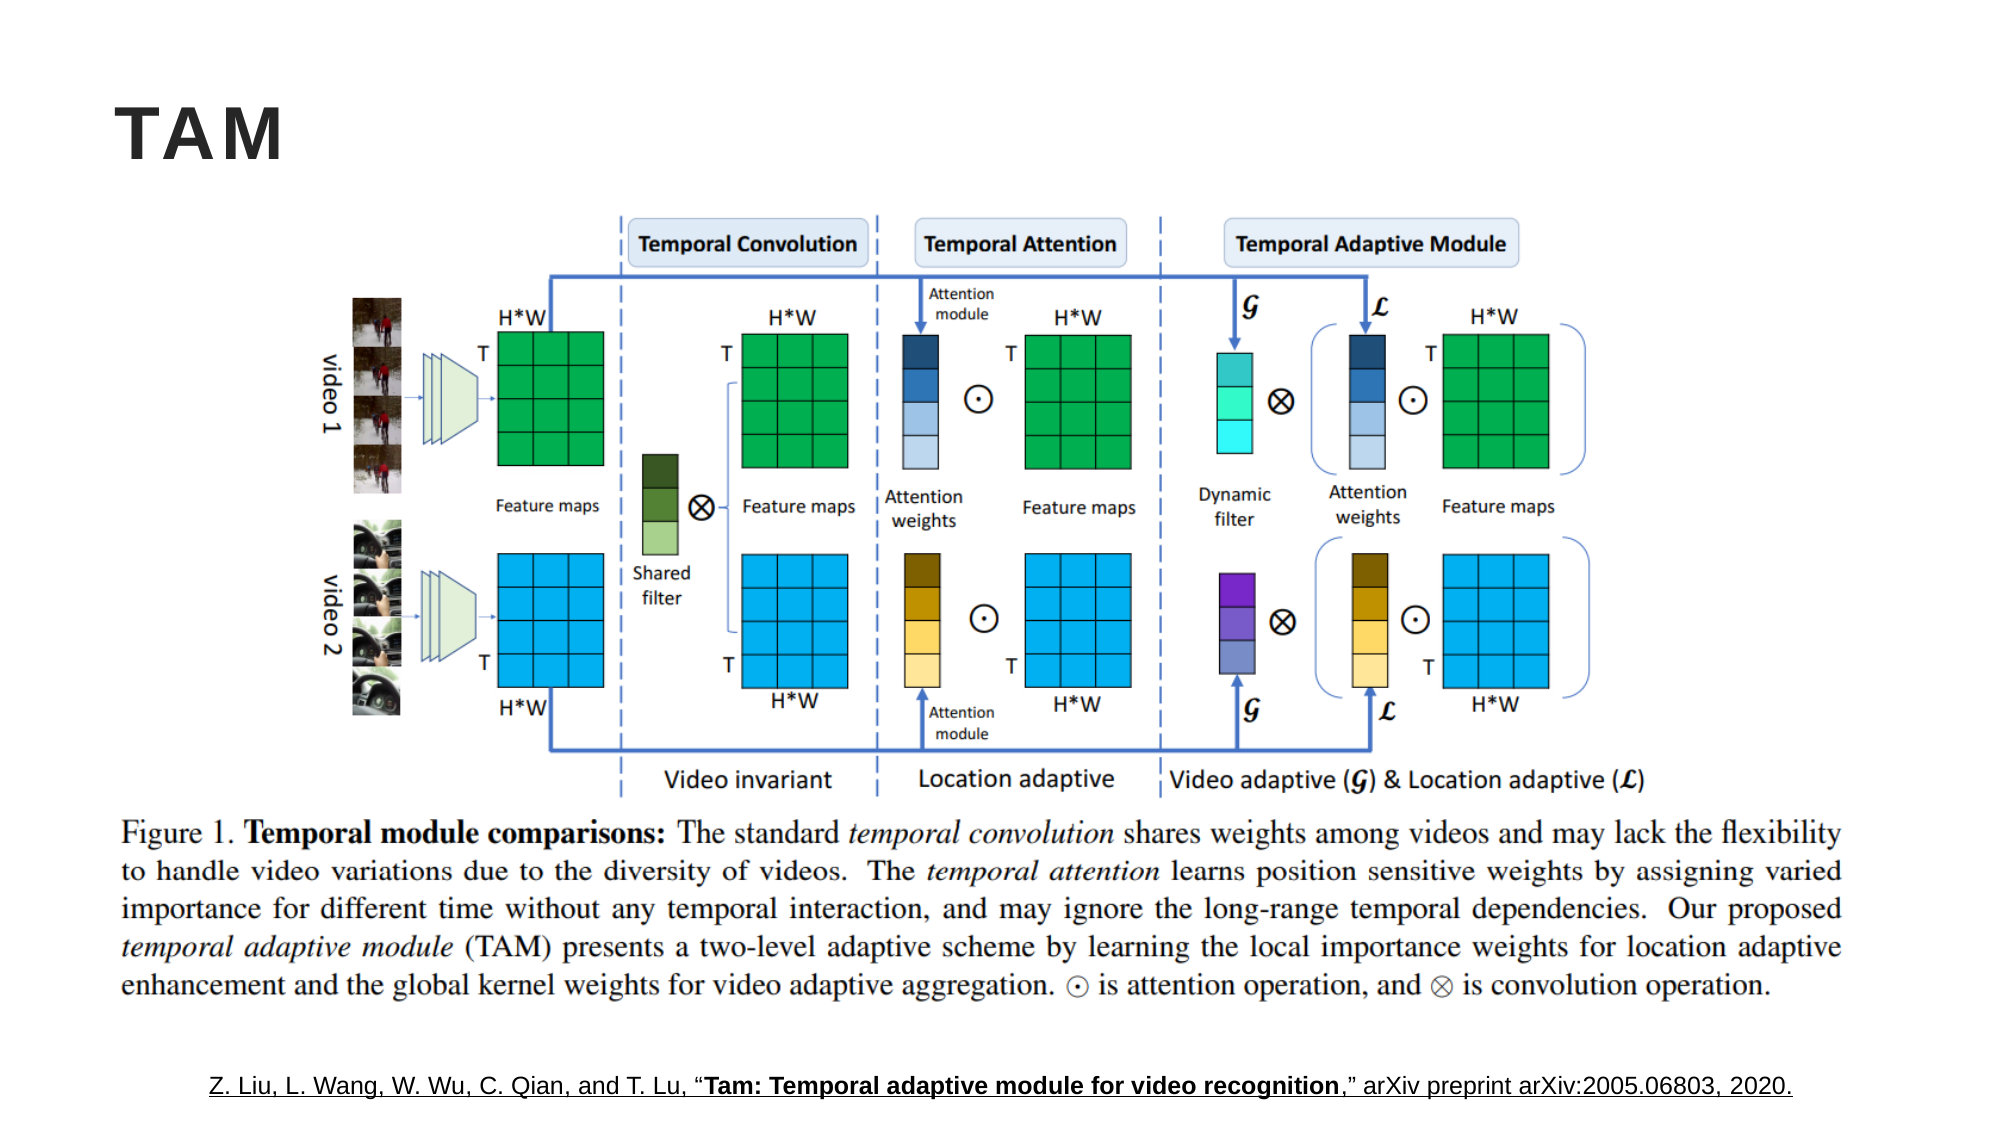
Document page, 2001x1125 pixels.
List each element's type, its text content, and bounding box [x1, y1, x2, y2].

title TAM [100, 71, 1900, 188]
picture [100, 199, 1859, 1016]
text_box Z. Liu, L. Wang, W. Wu, C. Qian, and T. Lu, “Tam: Temporal adaptive module for video recognition,” arXiv preprint arXiv:2005.06803, 2020. [143, 1062, 1859, 1107]
